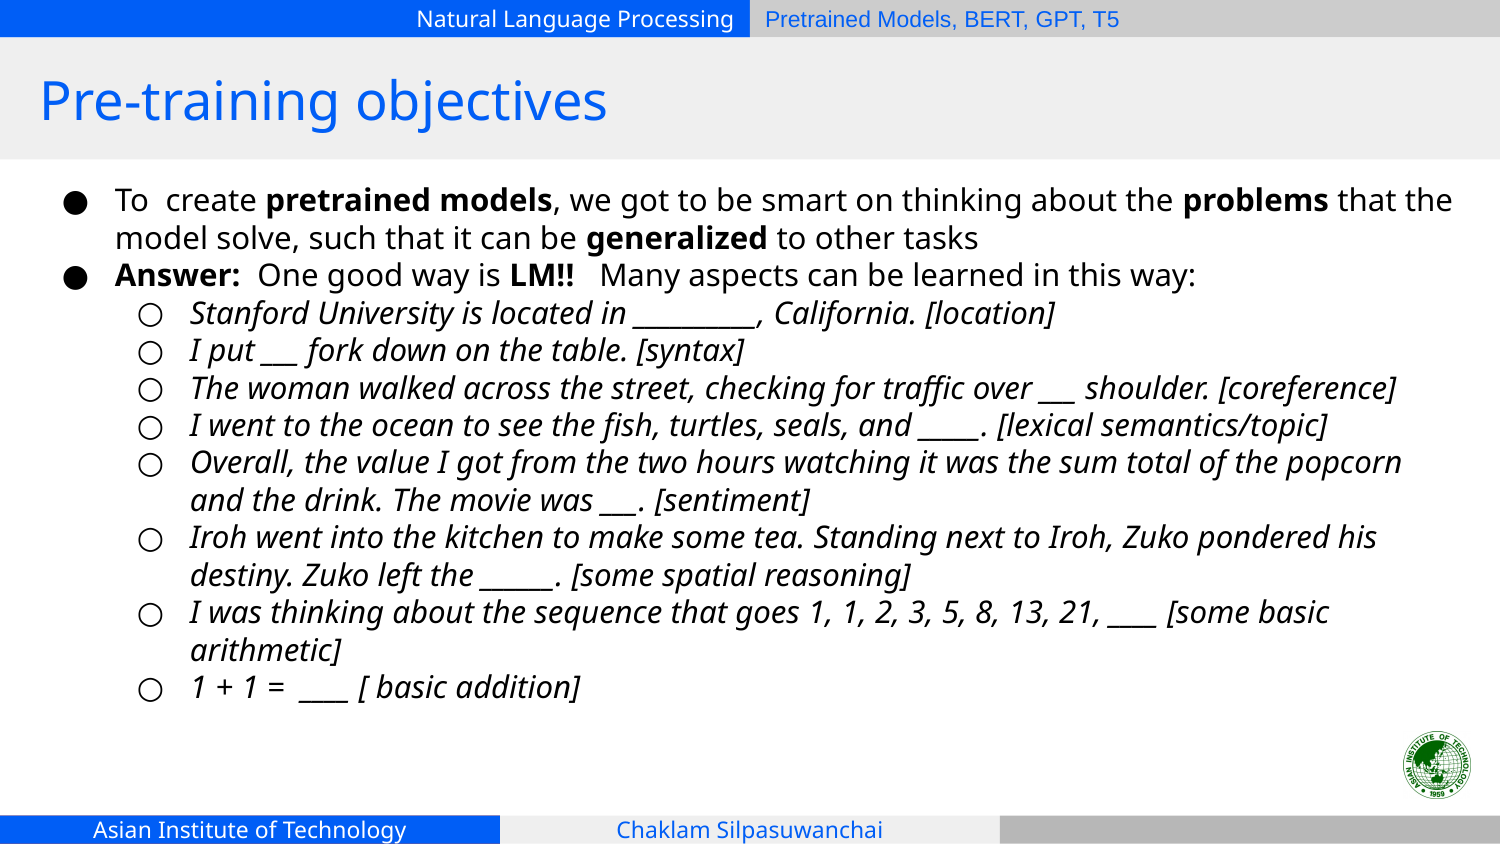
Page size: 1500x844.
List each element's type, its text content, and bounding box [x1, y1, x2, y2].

title Pre-training objectives [24, 37, 1475, 160]
list To create pretrained models, we got to be smart on thinking about the problems that the model solve, such that it can be generalized to other tasks Answer: One good way is LM!! Many aspects can be learned in this way: Stanford University is located in __________, California. [location] I put ___ fork down on the table. [syntax] The woman walked across the street, checking for traffic over ___ shoulder. [coreference] I went to the ocean to see the fish, turtles, seals, and _____. [lexical semantics/topic] Overall, the value I got from the two hours watching it was the sum total of the popcorn and the drink. The movie was ___. [sentiment] Iroh went into the kitchen to make some tea. Standing next to Iroh, Zuko pondered his destiny. Zuko left the ______. [some spatial reasoning] I was thinking about the sequence that goes 1, 1, 2, 3, 5, 8, 13, 21, ____ [some basic arithmetic] 1 + 1 = ____ [ basic addition] [24, 165, 1475, 772]
picture [1403, 772, 1471, 799]
